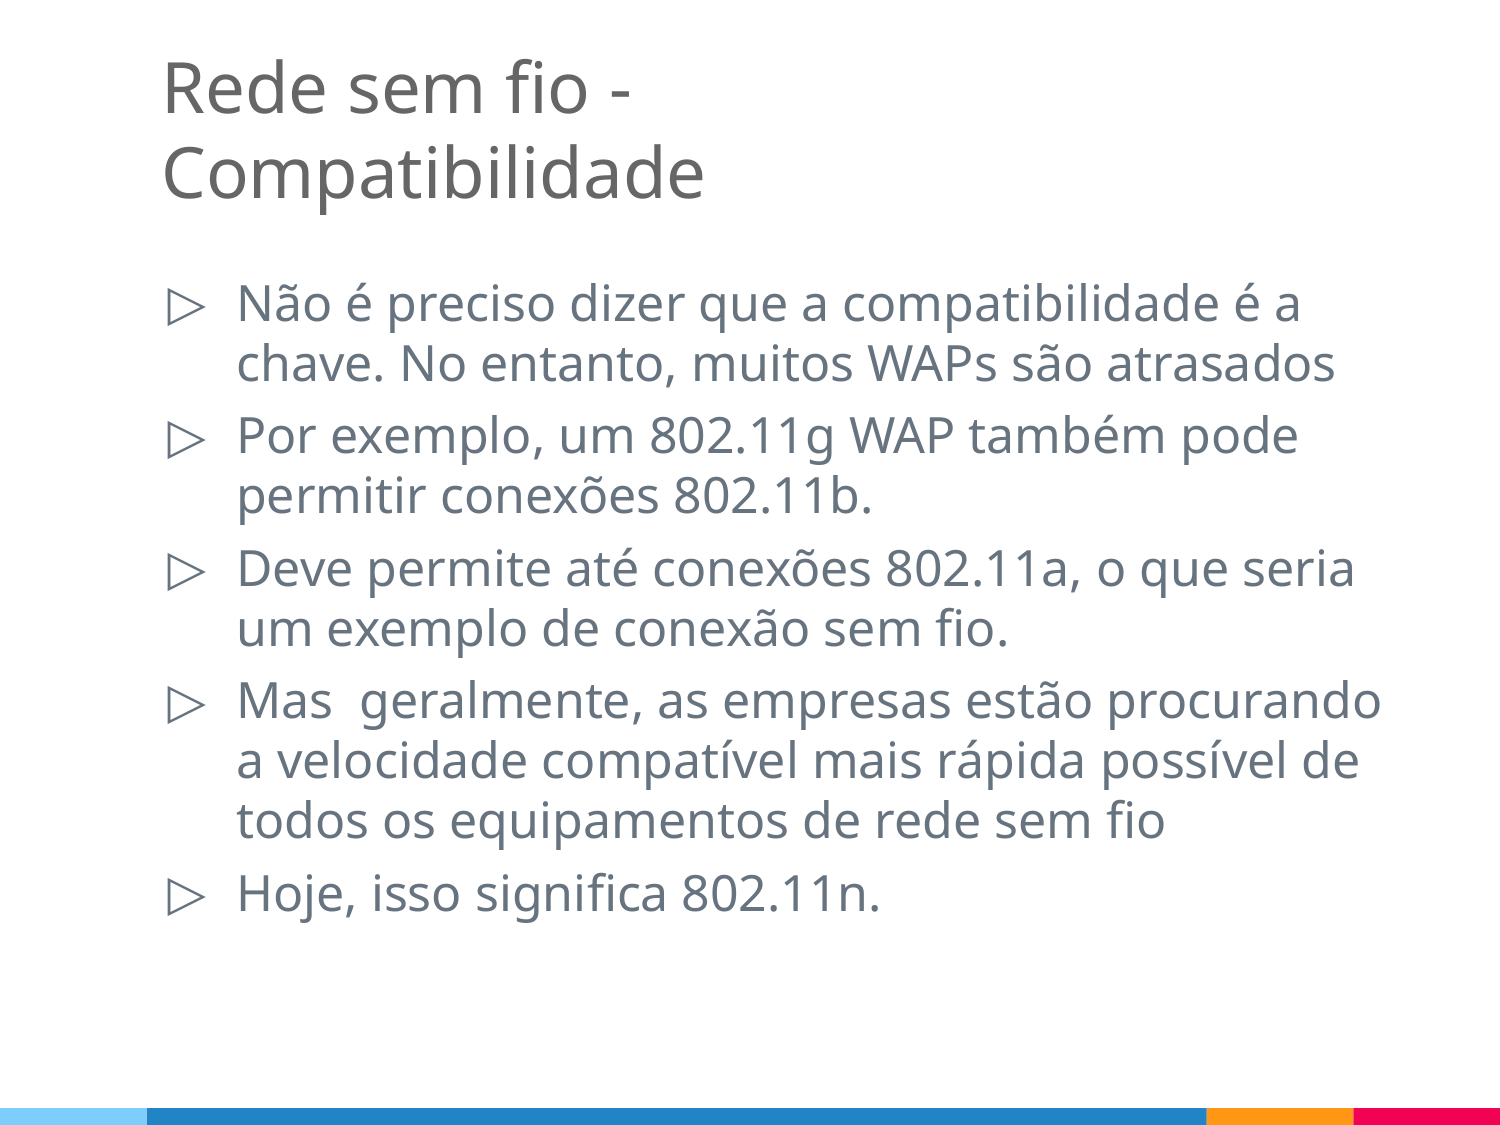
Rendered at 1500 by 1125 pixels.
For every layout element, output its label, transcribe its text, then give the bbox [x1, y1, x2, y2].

text_box Não é preciso dizer que a compatibilidade é a chave. No entanto, muitos WAPs são atrasados Por exemplo, um 802.11g WAP também pode permitir conexões 802.11b. Deve permite até conexões 802.11a, o que seria um exemplo de conexão sem fio. Mas geralmente, as empresas estão procurando a velocidade compatível mais rápida possível de todos os equipamentos de rede sem fio Hoje, isso significa 802.11n. [146, 256, 1418, 1008]
text_box Rede sem fio - Compatibilidade [146, 40, 1207, 228]
